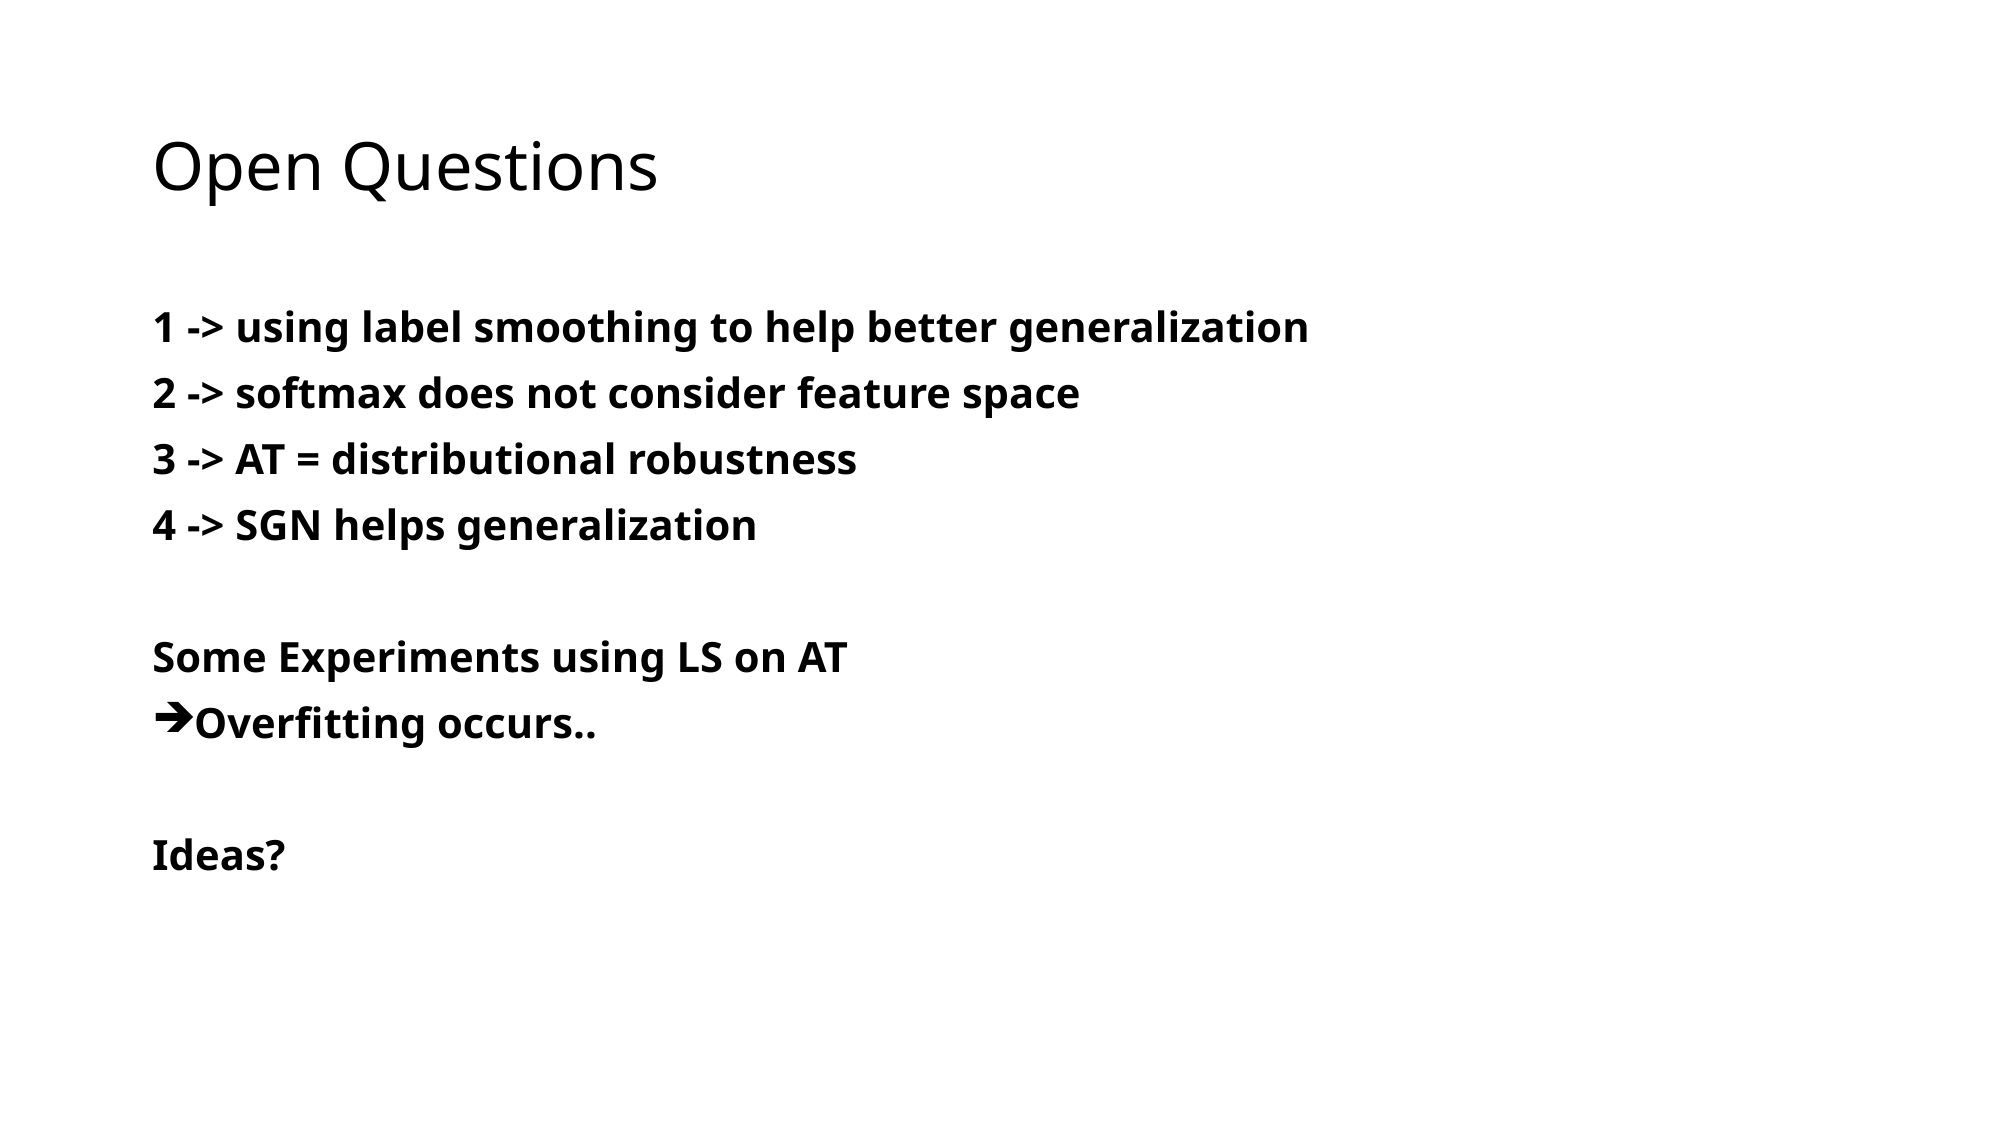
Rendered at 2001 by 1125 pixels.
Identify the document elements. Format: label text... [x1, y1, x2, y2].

list 1 -> using label smoothing to help better generalization 2 -> softmax does not consider feature space 3 -> AT = distributional robustness 4 -> SGN helps generalization Some Experiments using LS on AT Overfitting occurs.. Ideas? [137, 299, 1863, 1014]
title Open Questions [137, 59, 1863, 278]
